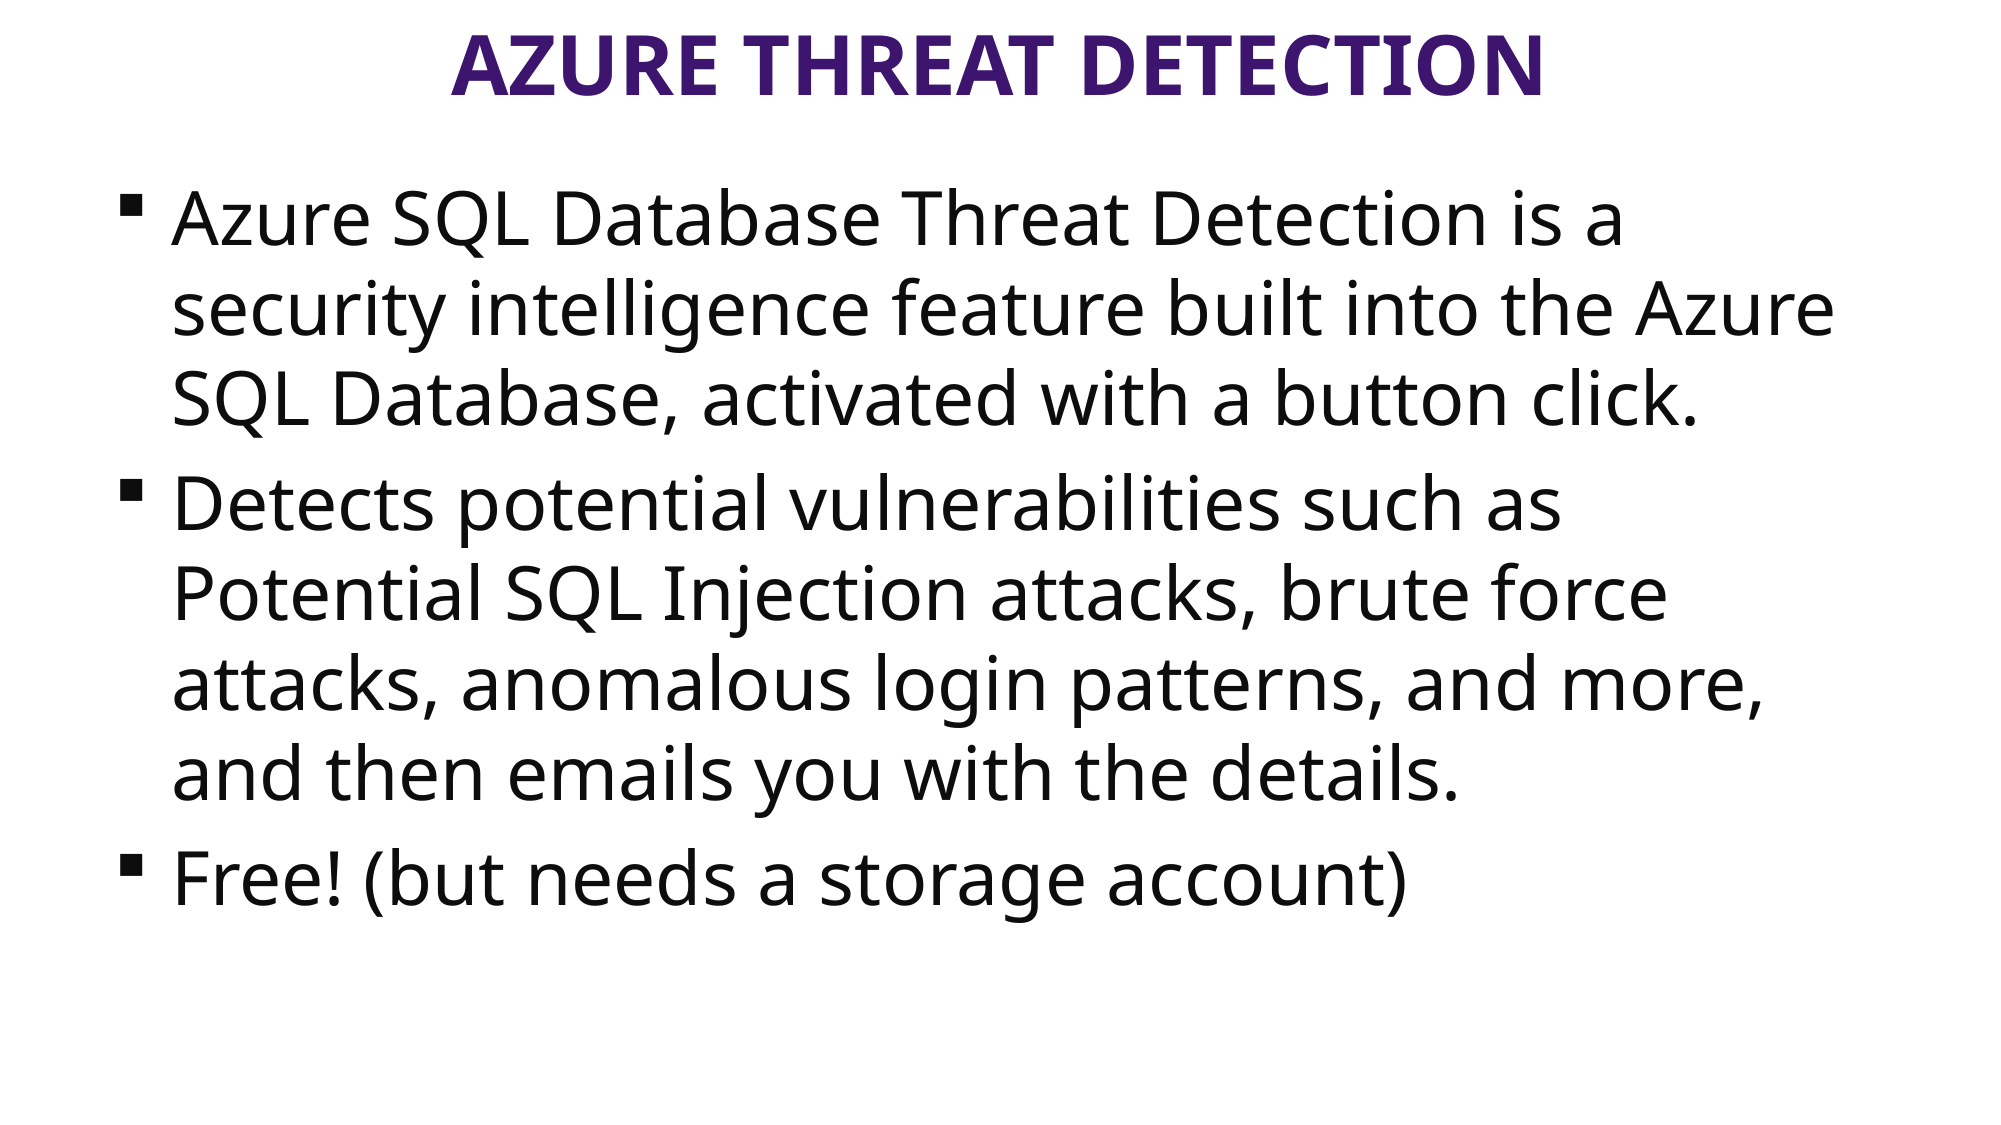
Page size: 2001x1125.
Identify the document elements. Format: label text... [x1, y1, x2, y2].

list Azure SQL Database Threat Detection is a security intelligence feature built into the Azure SQL Database, activated with a button click. Detects potential vulnerabilities such as Potential SQL Injection attacks, brute force attacks, anomalous login patterns, and more, and then emails you with the details. Free! (but needs a storage account) [99, 162, 1900, 1063]
title AZURE threat detection [0, 0, 2000, 125]
